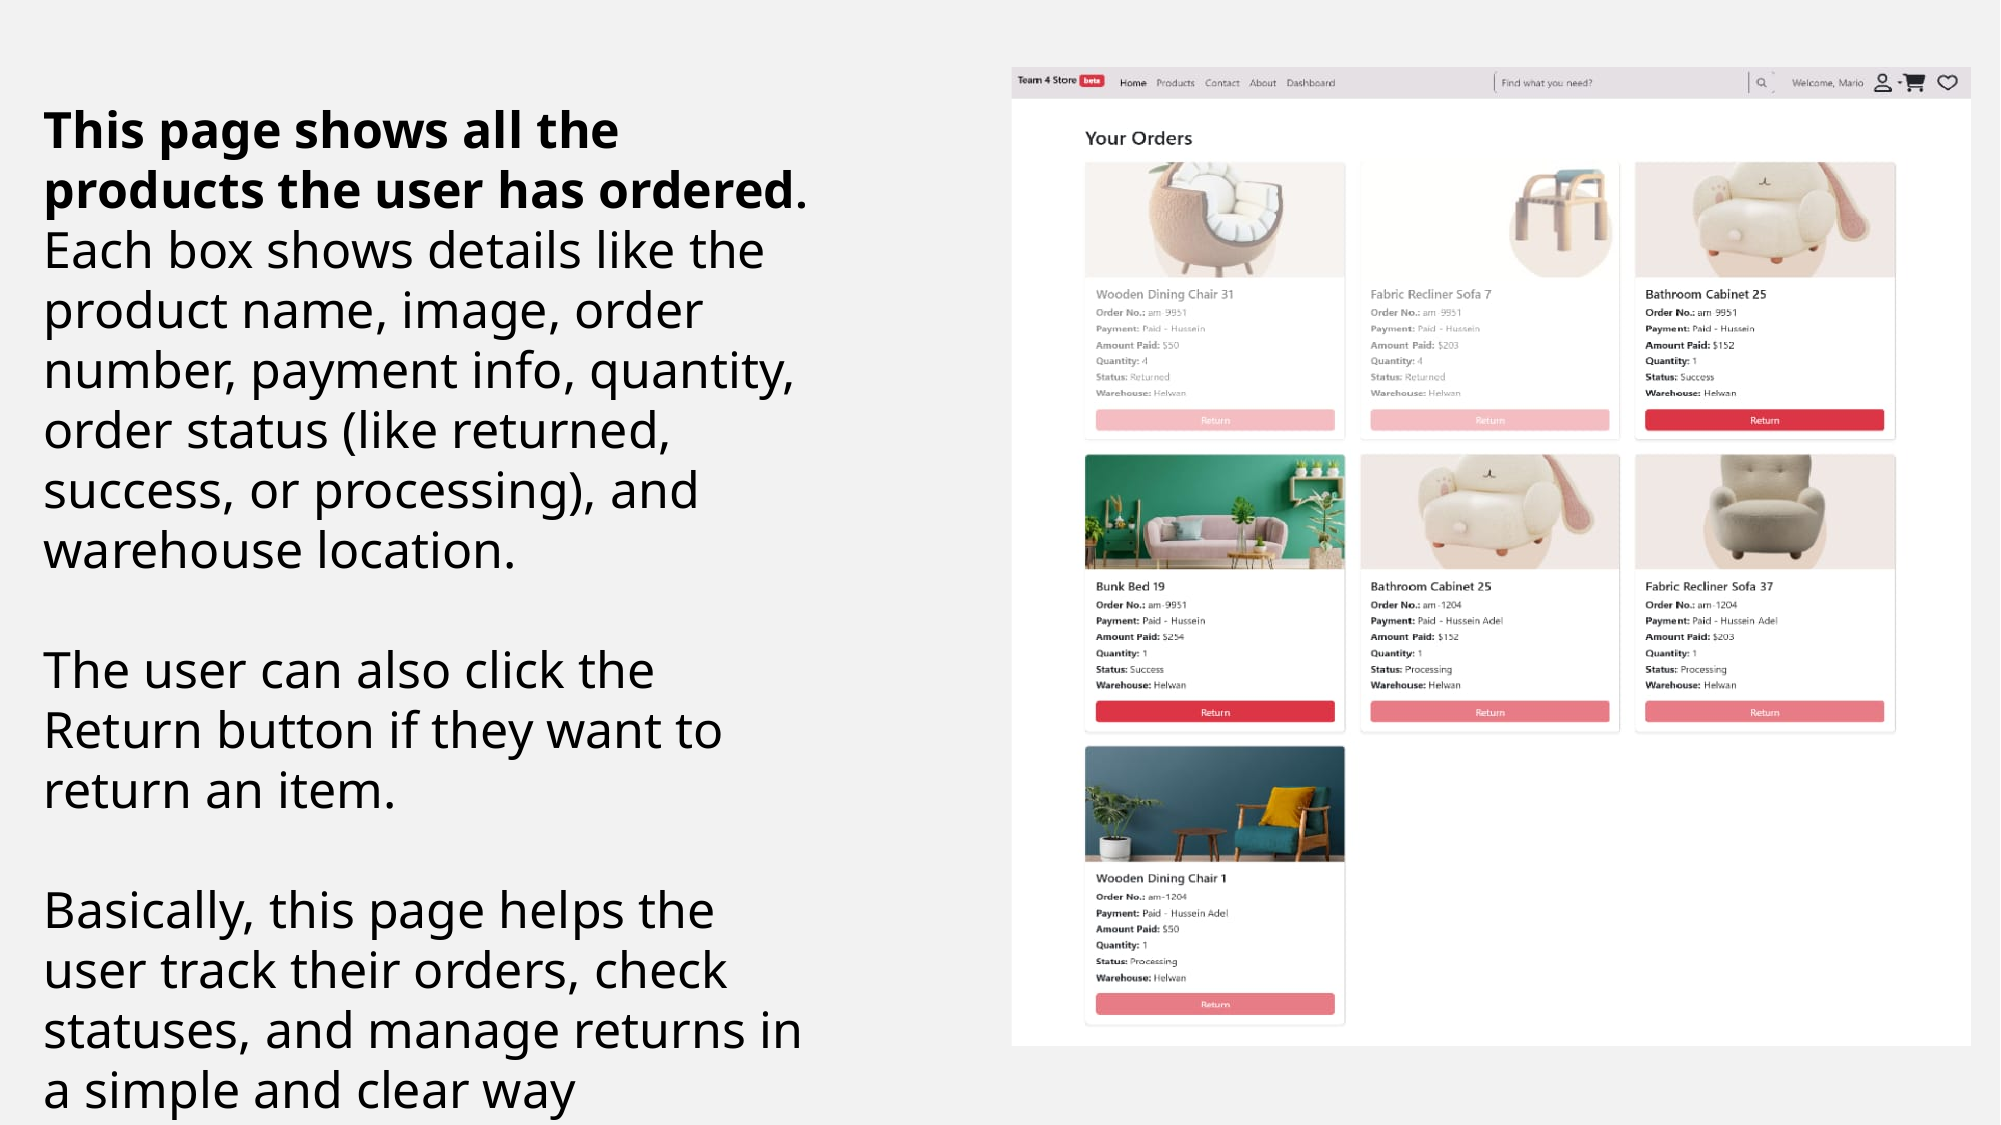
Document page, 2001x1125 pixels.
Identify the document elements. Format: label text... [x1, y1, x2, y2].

picture [1011, 66, 1971, 1046]
text_box This page shows all the products the user has ordered. Each box shows details like the product name, image, order number, payment info, quantity, order status (like returned, success, or processing), and warehouse location. The user can also click the Return button if they want to return an item. Basically, this page helps the user track their orders, check statuses, and manage returns in a simple and clear way [28, 90, 825, 1125]
